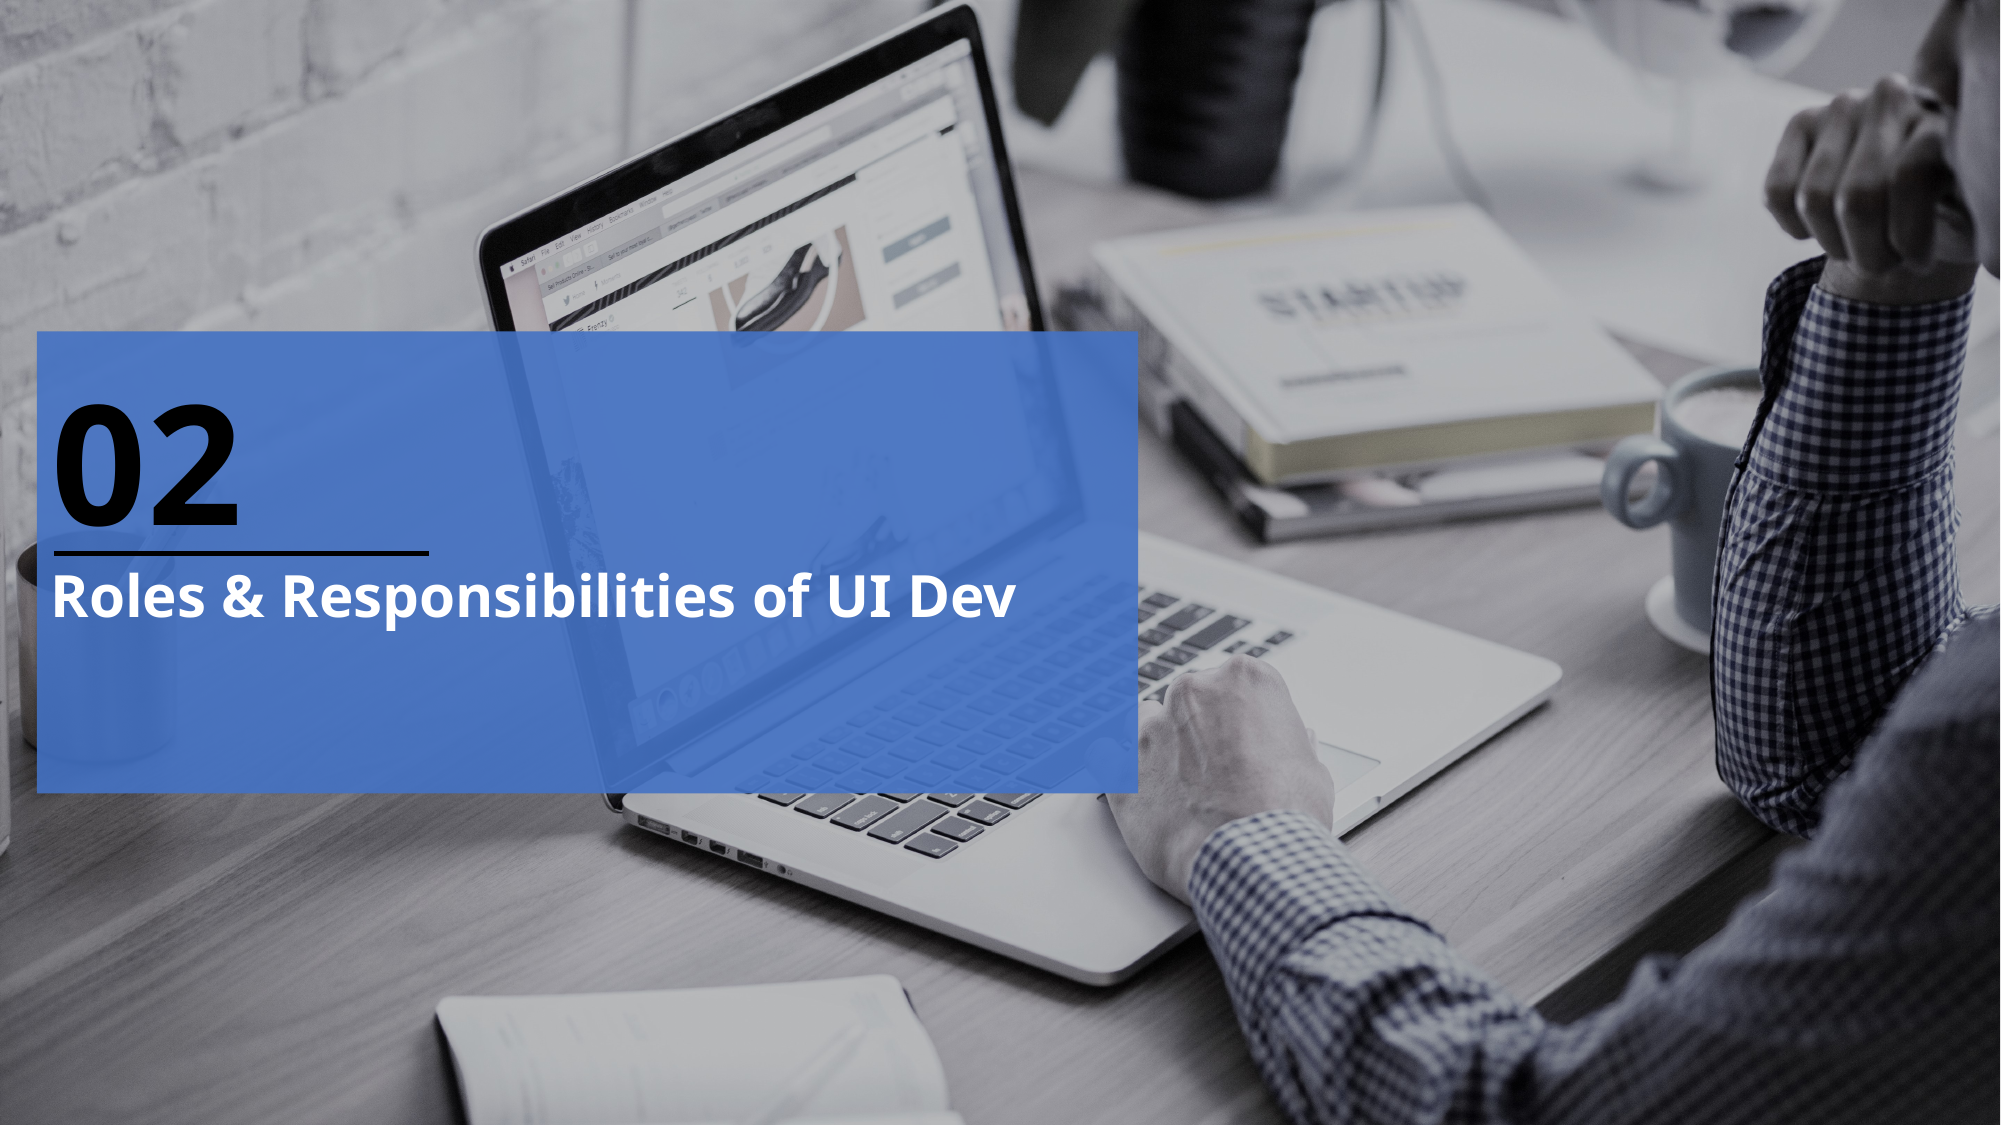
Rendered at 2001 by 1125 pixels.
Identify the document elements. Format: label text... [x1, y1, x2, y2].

list Roles & Responsibilities of UI Dev [35, 559, 1137, 642]
list 02 [36, 373, 1139, 547]
picture [0, 0, 2001, 1125]
